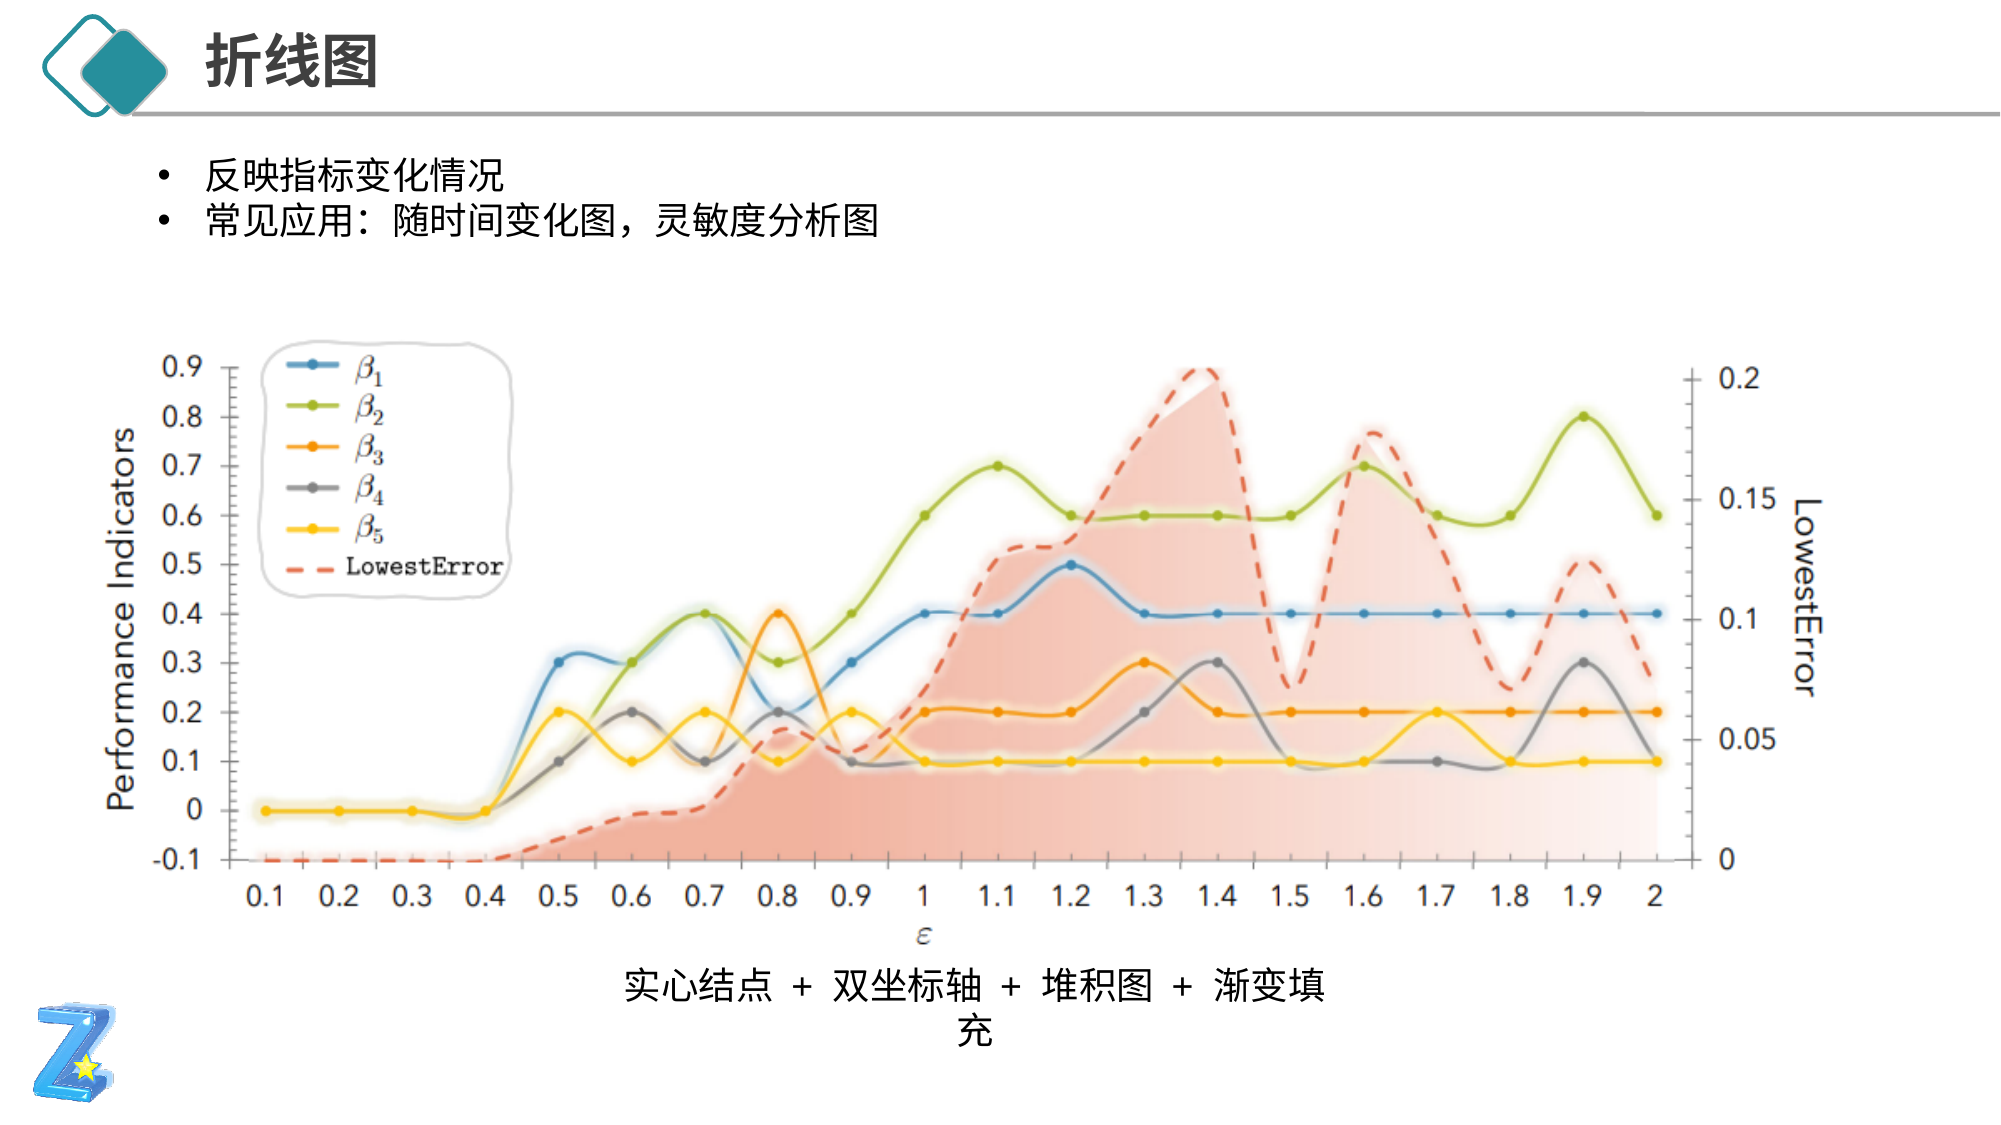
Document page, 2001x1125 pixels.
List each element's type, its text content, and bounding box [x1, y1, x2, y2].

text_box 实心结点 + 双坐标轴 + 堆积图 + 渐变填充 [596, 955, 1353, 1060]
picture [19, 280, 1930, 953]
picture [7, 985, 144, 1117]
text_box 反映指标变化情况 常见应用：随时间变化图，灵敏度分析图 [143, 144, 1888, 250]
text_box 折线图 [189, 25, 1048, 115]
